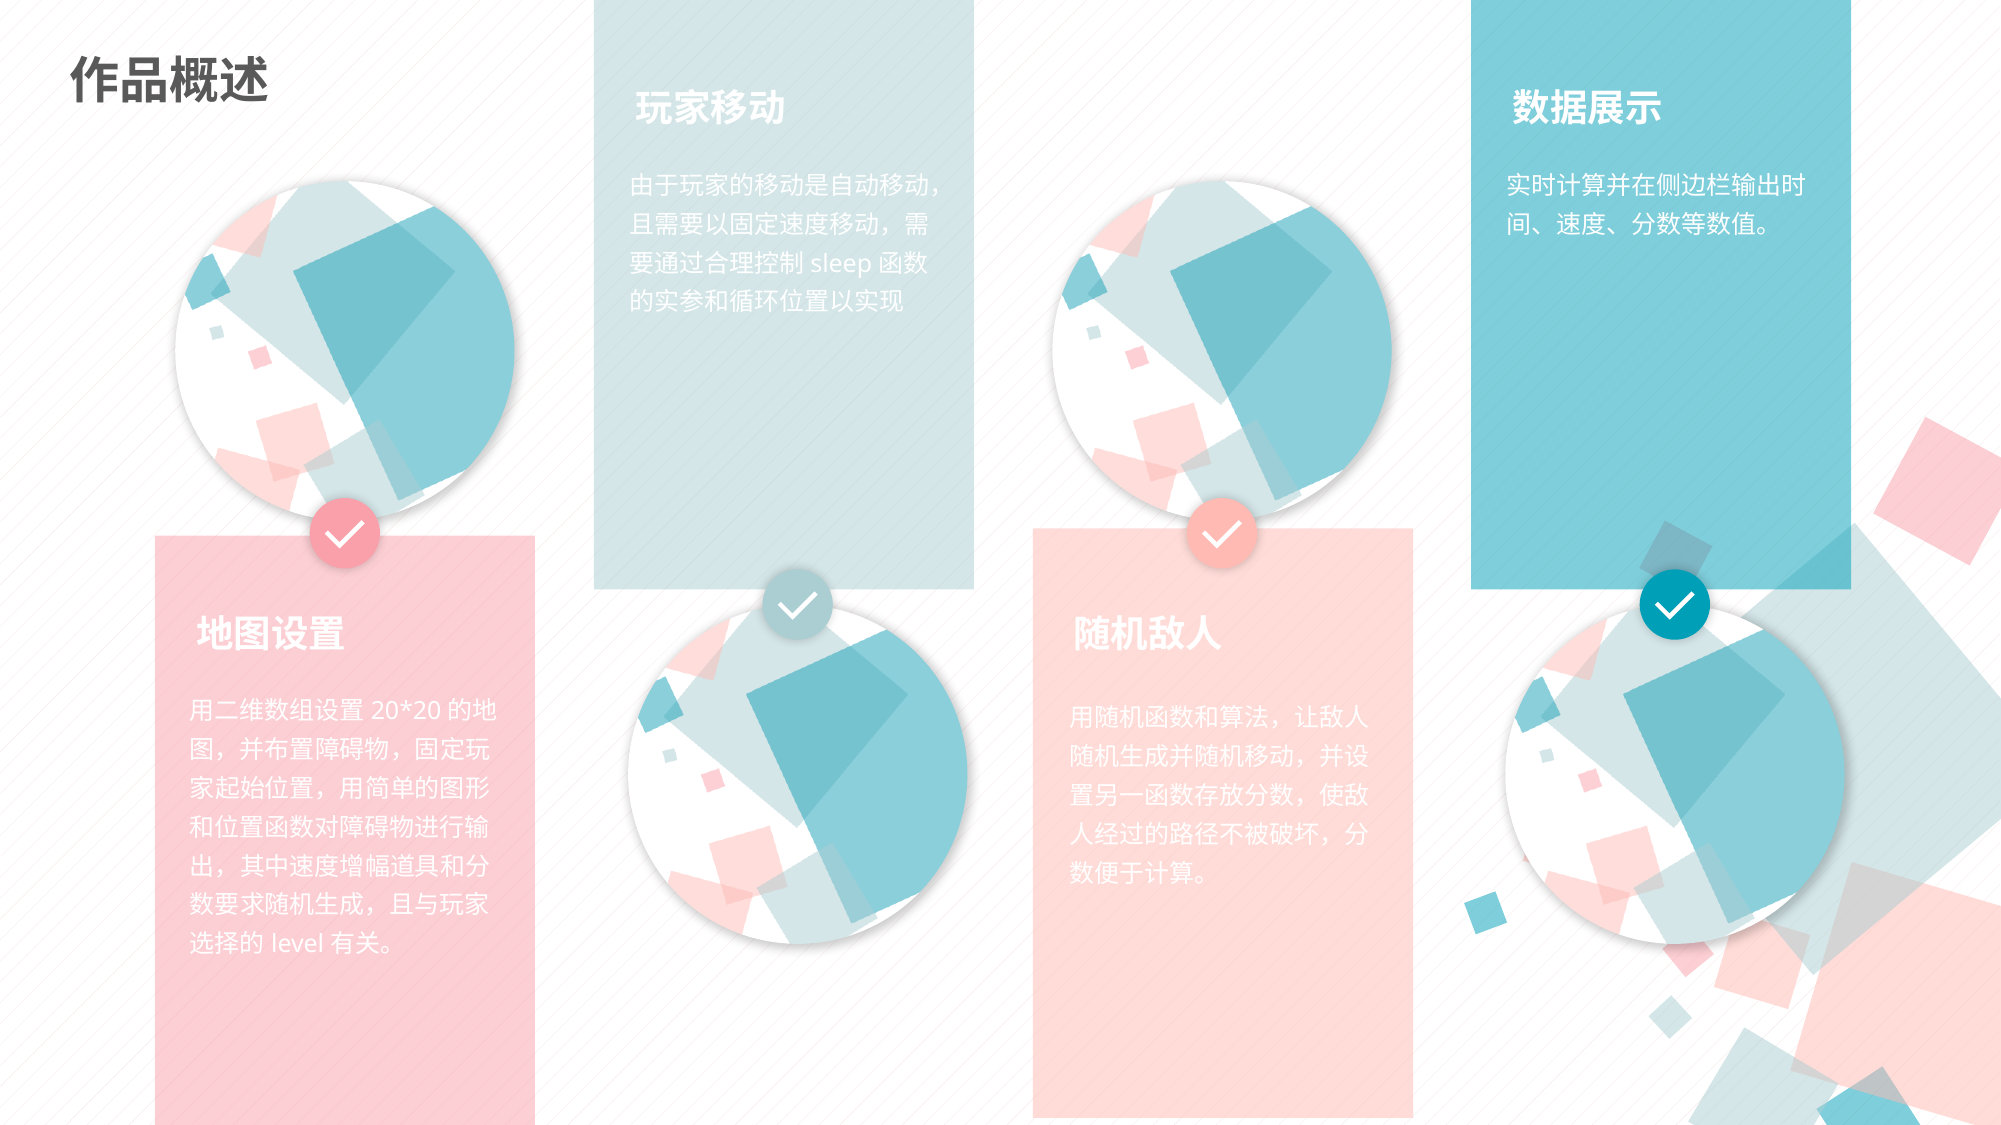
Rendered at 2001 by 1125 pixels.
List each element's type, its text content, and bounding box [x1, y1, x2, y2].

picture [175, 181, 515, 521]
list 作品概述 [54, 38, 593, 127]
text_box [154, 535, 536, 1125]
text_box 地图设置 [181, 588, 362, 663]
text_box [593, 0, 975, 590]
text_box 由于玩家的移动是自动移动，且需要以固定速度移动，需要通过合理控制sleep函数的实参和循环位置以实现 [614, 152, 954, 324]
text_box [1470, 0, 1852, 590]
picture [1505, 604, 1845, 944]
text_box [1032, 527, 1414, 1119]
picture [1052, 181, 1392, 521]
text_box 用随机函数和算法，让敌人随机生成并随机移动，并设置另一函数存放分数，使敌人经过的路径不被破坏，分数便于计算。 [1054, 685, 1395, 895]
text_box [309, 497, 380, 569]
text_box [1186, 497, 1258, 569]
text_box 数据展示 [1498, 63, 1678, 137]
text_box 随机敌人 [1058, 588, 1239, 663]
picture [628, 604, 968, 944]
text_box 用二维数组设置20*20的地图，并布置障碍物，固定玩家起始位置，用简单的图形和位置函数对障碍物进行输出，其中速度增幅道具和分数要求随机生成，且与玩家选择的level有关。 [175, 678, 515, 966]
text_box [1639, 569, 1711, 640]
text_box 实时计算并在侧边栏输出时间、速度、分数等数值。 [1491, 152, 1832, 246]
text_box 玩家移动 [621, 63, 801, 137]
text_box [762, 569, 833, 640]
